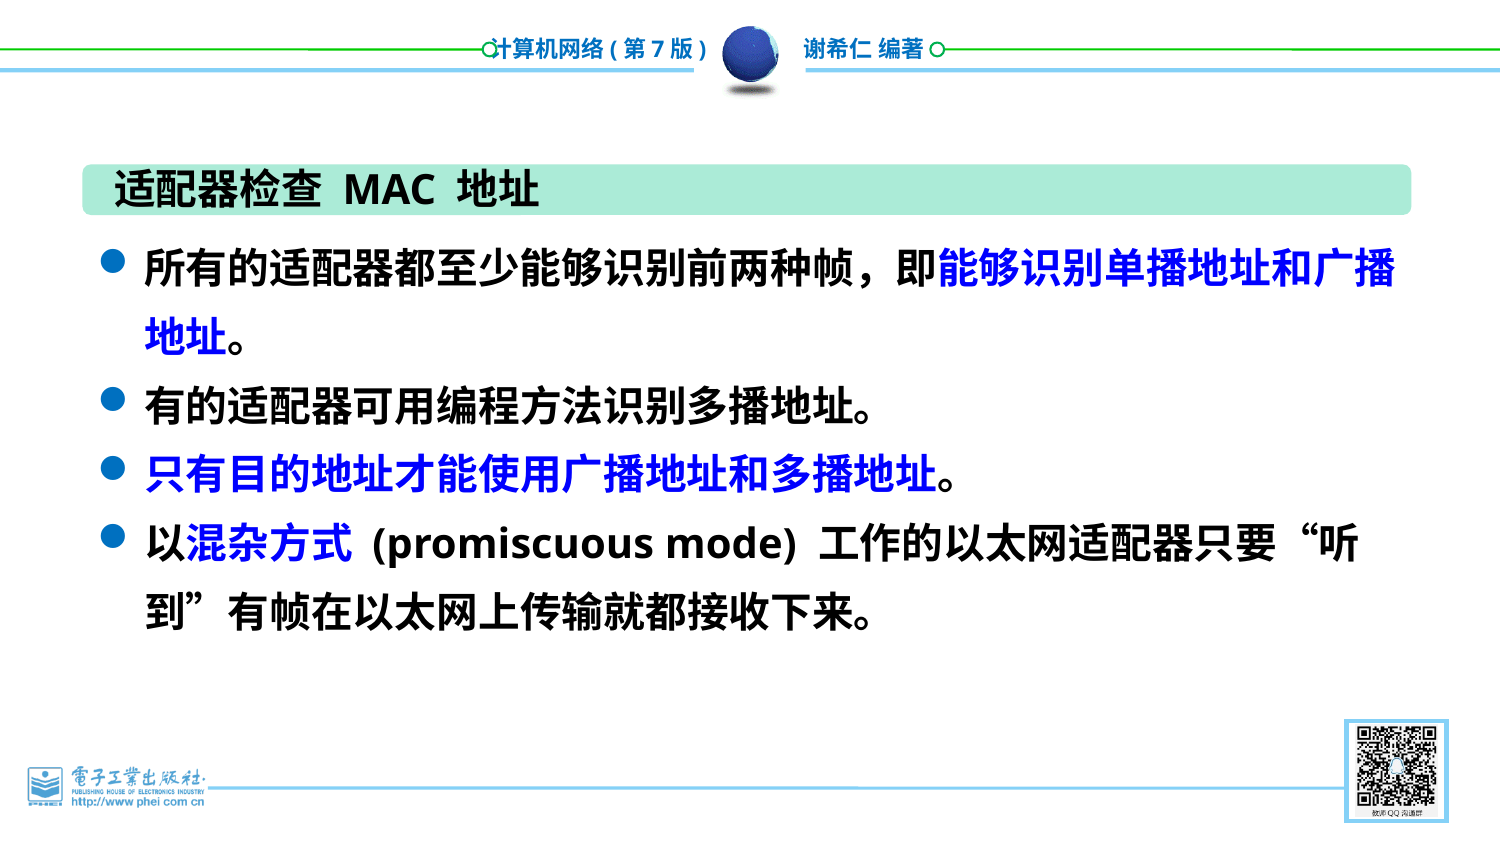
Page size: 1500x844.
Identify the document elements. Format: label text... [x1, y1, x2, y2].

text_box 所有的适配器都至少能够识别前两种帧，即能够识别单播地址和广播地址。 有的适配器可用编程方法识别多播地址。 只有目的地址才能使用广播地址和多播地址。 以混杂方式 (promiscuous mode) 工作的以太网适配器只要“听到”有帧在以太网上传输就都接收下来。 [82, 215, 1412, 643]
text_box [556, 164, 1412, 215]
text_box [82, 164, 99, 215]
picture [23, 764, 208, 809]
text_box 适配器检查 MAC 地址 [99, 155, 556, 215]
picture [1355, 724, 1438, 817]
picture [720, 24, 780, 100]
